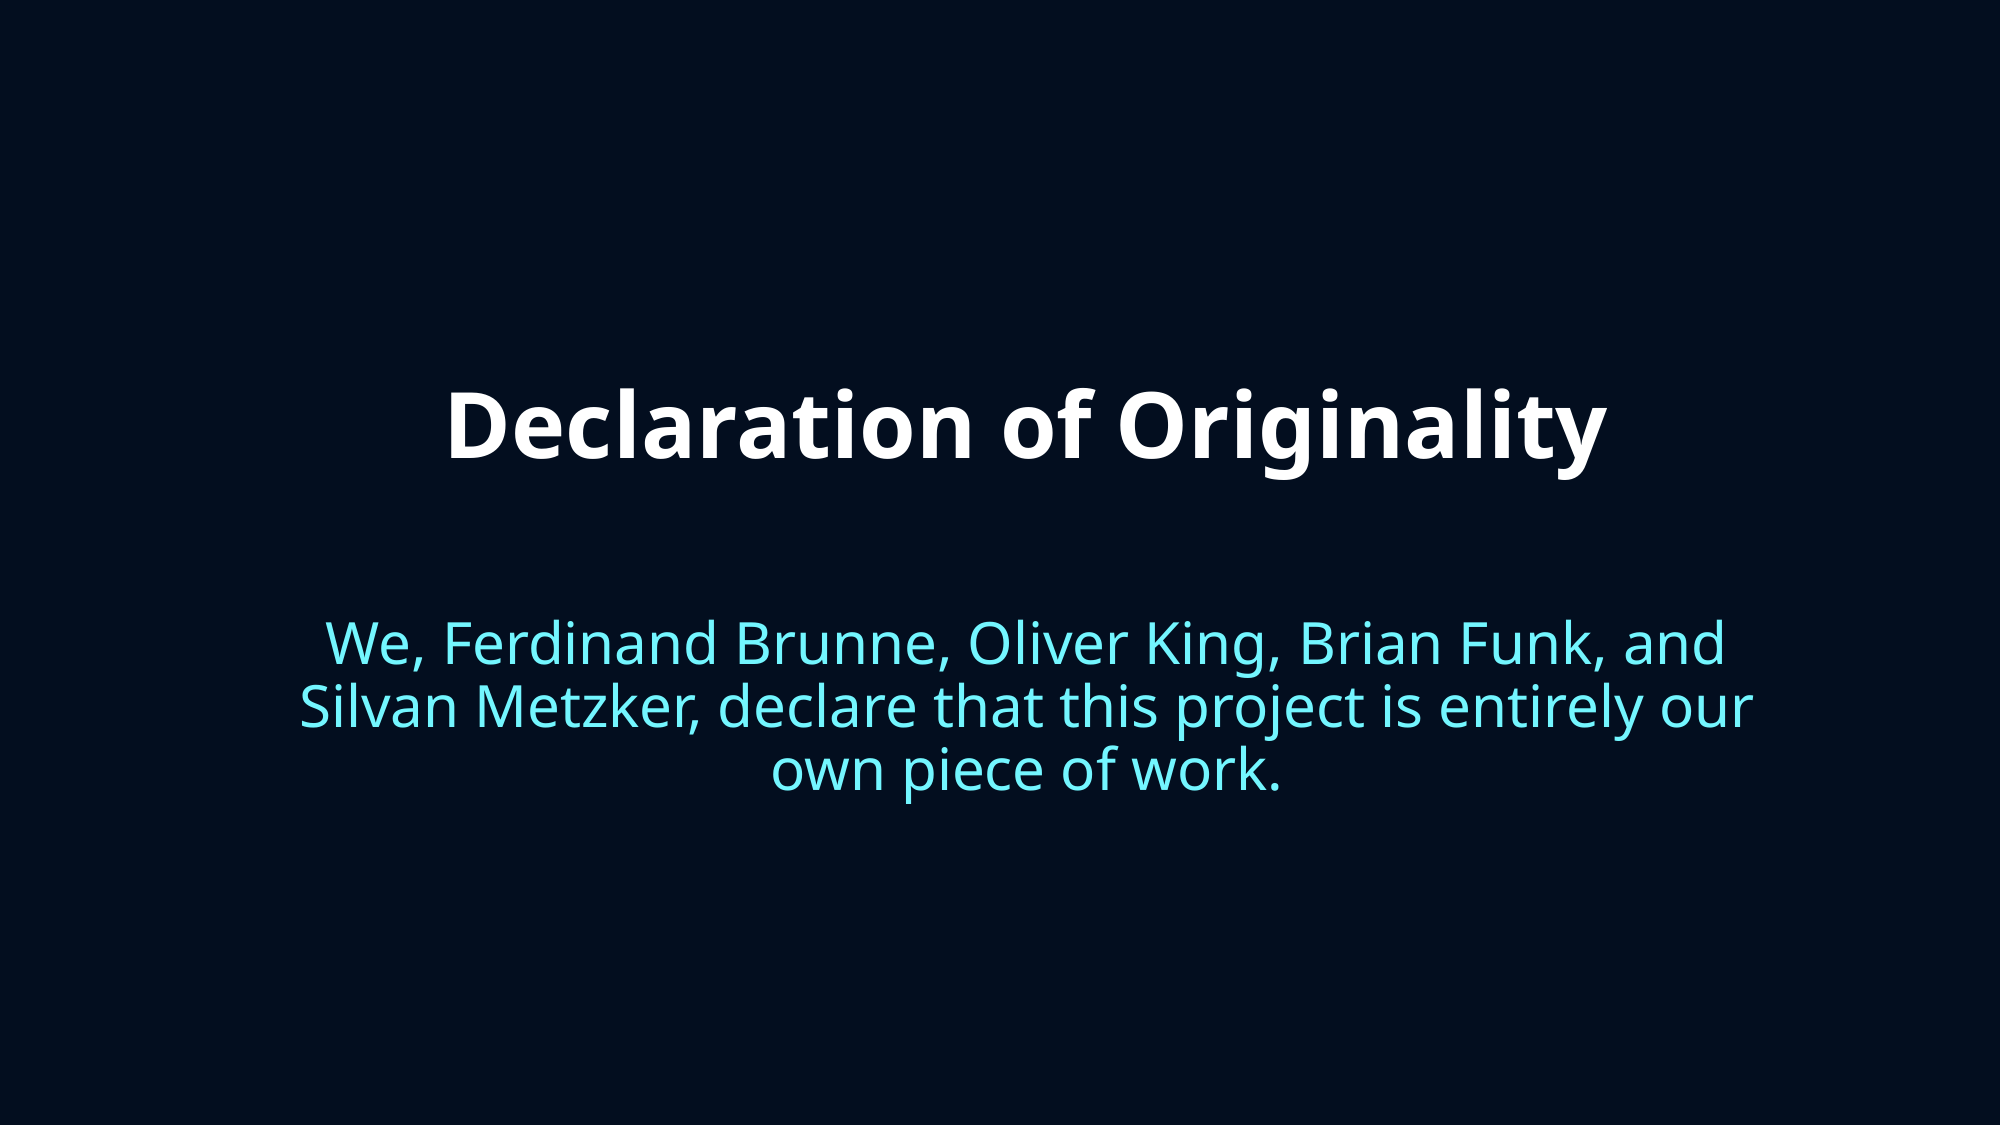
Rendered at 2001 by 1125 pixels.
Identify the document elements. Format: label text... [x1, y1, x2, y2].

text_box Declaration of Originality [276, 371, 1777, 606]
text_box We, Ferdinand Brunne, Oliver King, Brian Funk, and Silvan Metzker, declare that this project is entirely our own piece of work. [249, 606, 1804, 879]
